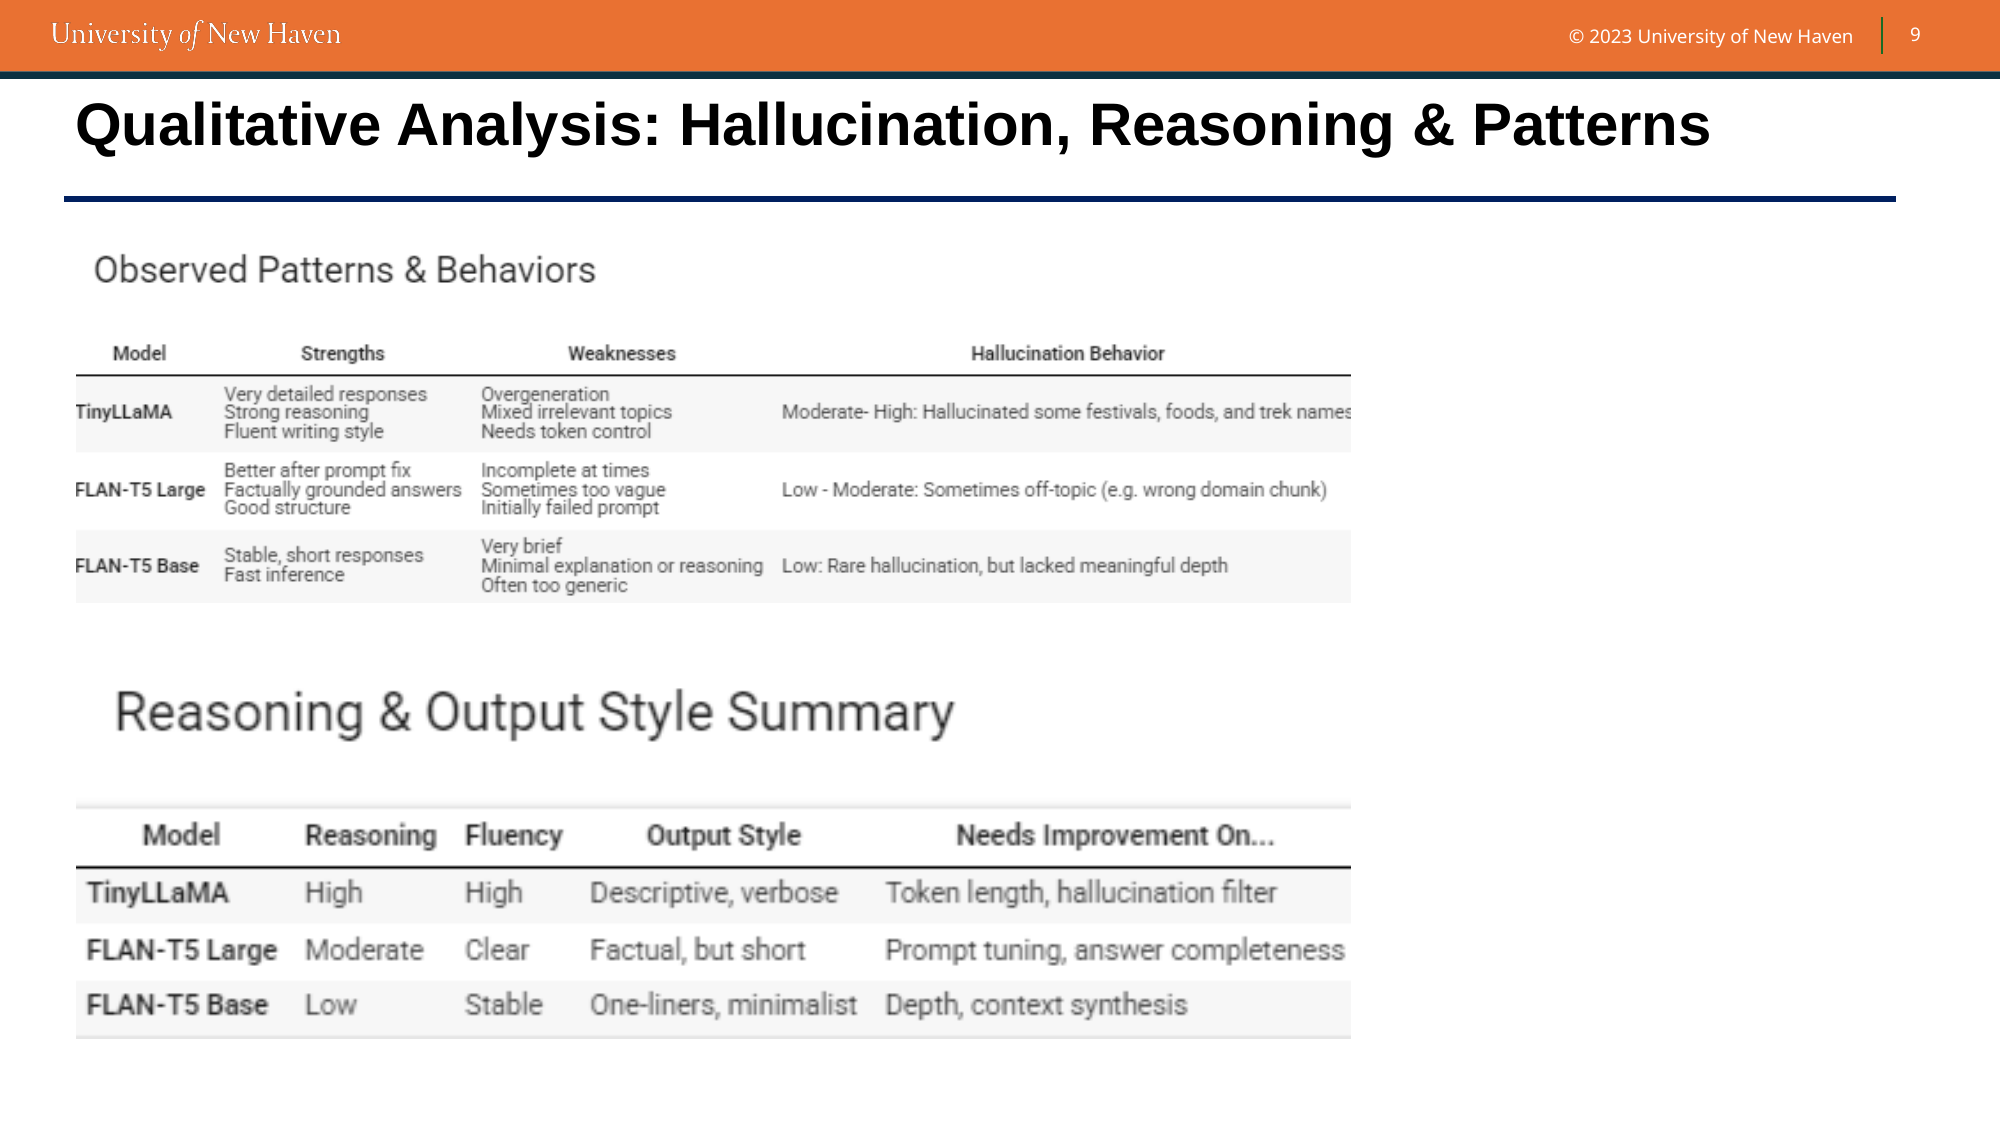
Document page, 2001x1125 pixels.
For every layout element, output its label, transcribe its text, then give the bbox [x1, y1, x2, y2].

text_box [64, 196, 1896, 202]
picture [76, 673, 1351, 1040]
picture [50, 20, 342, 51]
text_box Qualitative Analysis: Hallucination, Reasoning & Patterns [59, 86, 1941, 207]
picture [76, 250, 1351, 604]
